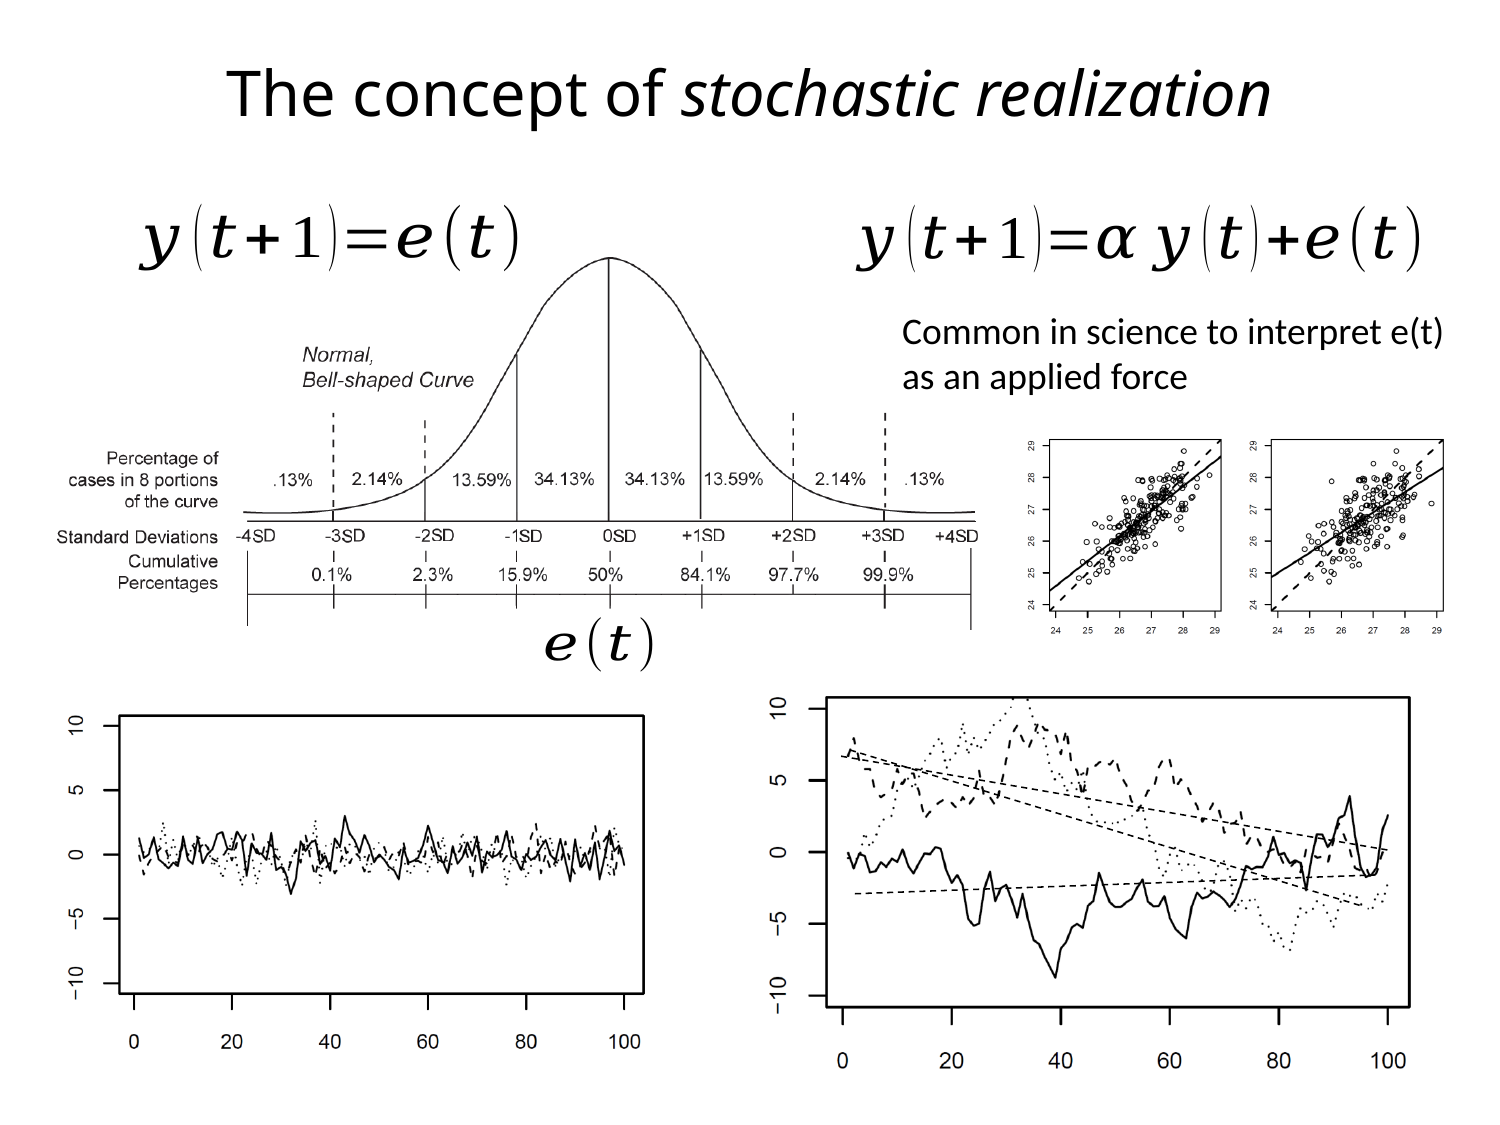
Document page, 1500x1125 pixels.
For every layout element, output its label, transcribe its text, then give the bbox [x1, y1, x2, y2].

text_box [1366, 755, 1388, 851]
text_box Common in science to interpret e(t) as an applied force [999, 299, 1475, 405]
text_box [56, 257, 994, 675]
picture [752, 681, 1426, 1077]
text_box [849, 749, 1363, 907]
picture [52, 698, 663, 1060]
title The concept of stochastic realization [75, 45, 1425, 138]
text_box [1366, 874, 1376, 894]
picture [1024, 436, 1449, 639]
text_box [840, 755, 844, 851]
